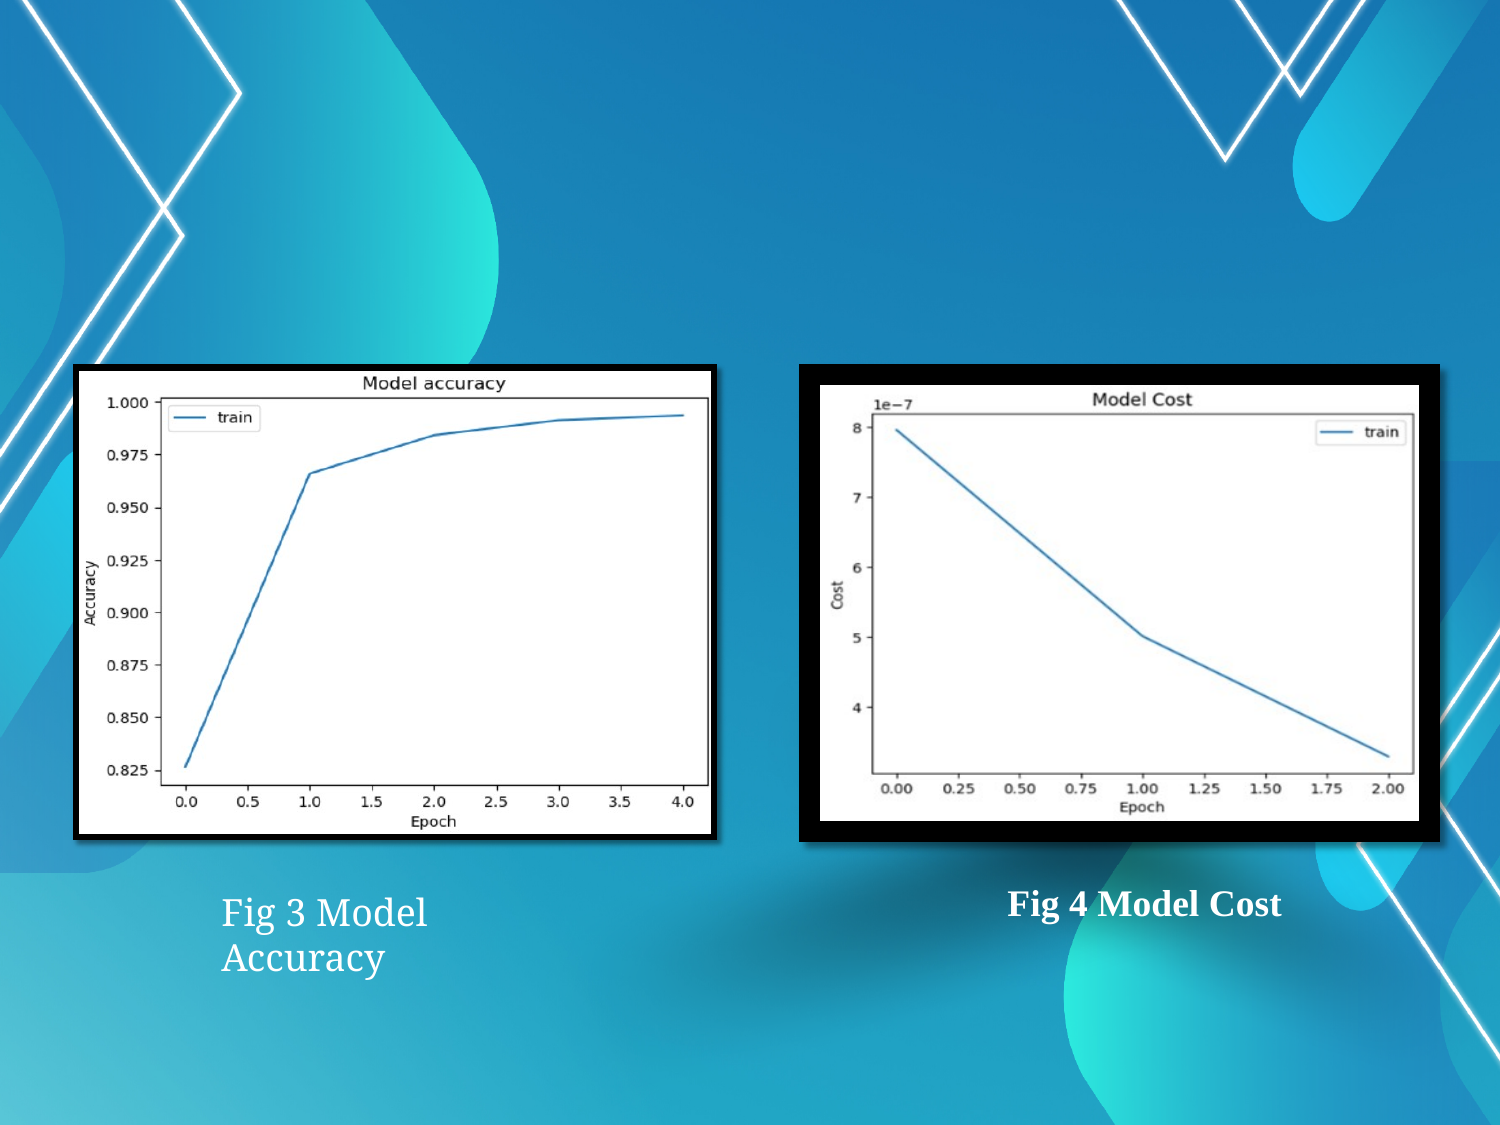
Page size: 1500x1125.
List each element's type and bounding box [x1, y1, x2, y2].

text_box [794, 362, 1457, 864]
text_box [70, 362, 727, 850]
picture [0, 0, 1500, 1125]
